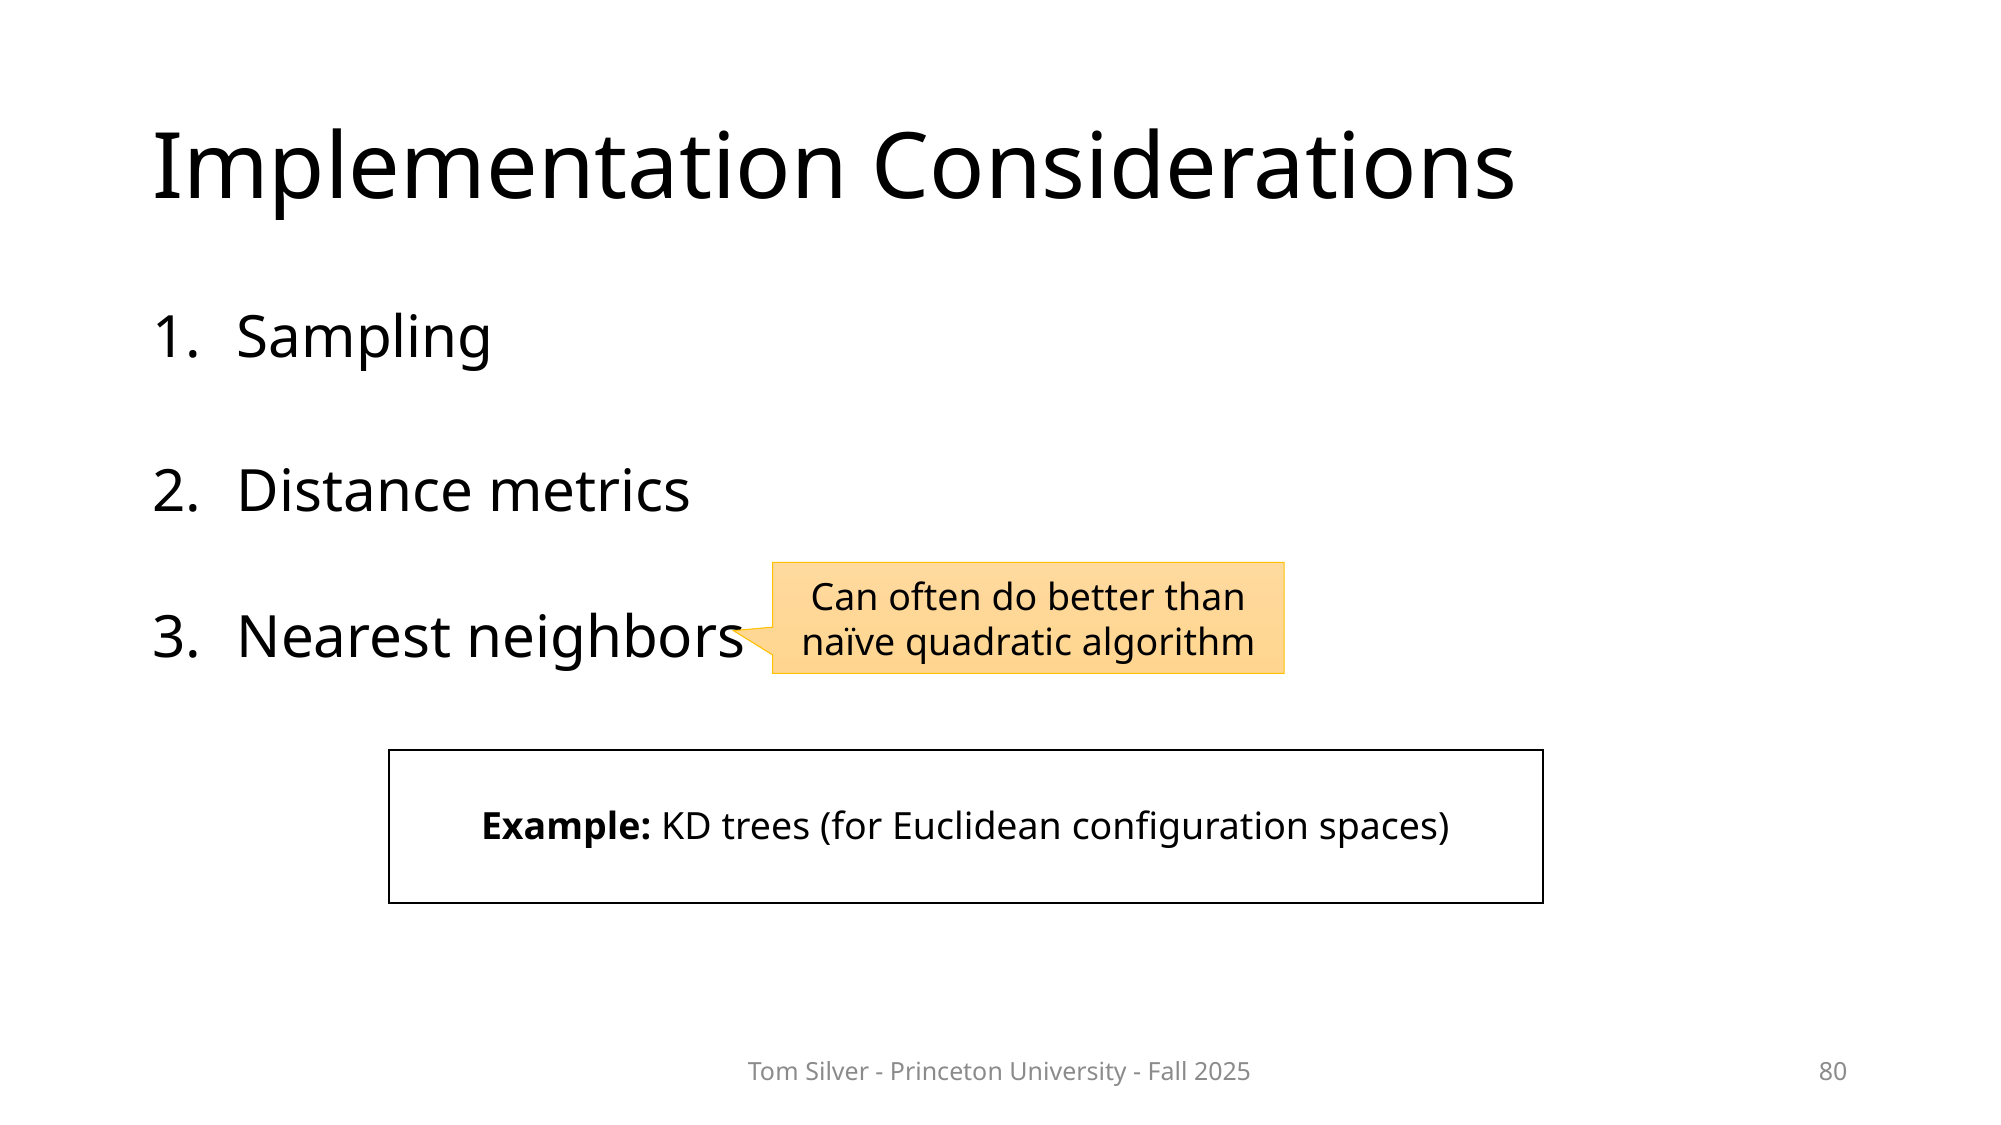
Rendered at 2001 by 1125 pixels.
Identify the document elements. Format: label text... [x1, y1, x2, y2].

list Sampling Distance metrics Nearest neighbors [137, 299, 1863, 1014]
text_box Example: KD trees (for Euclidean configuration spaces) [388, 749, 1544, 904]
footer Tom Silver - Princeton University - Fall 2025 [662, 1042, 1338, 1103]
title Implementation Considerations [137, 59, 1863, 278]
slide_number 80 [1412, 1042, 1863, 1103]
text_box Can often do better than naïve quadratic algorithm [731, 561, 1285, 674]
